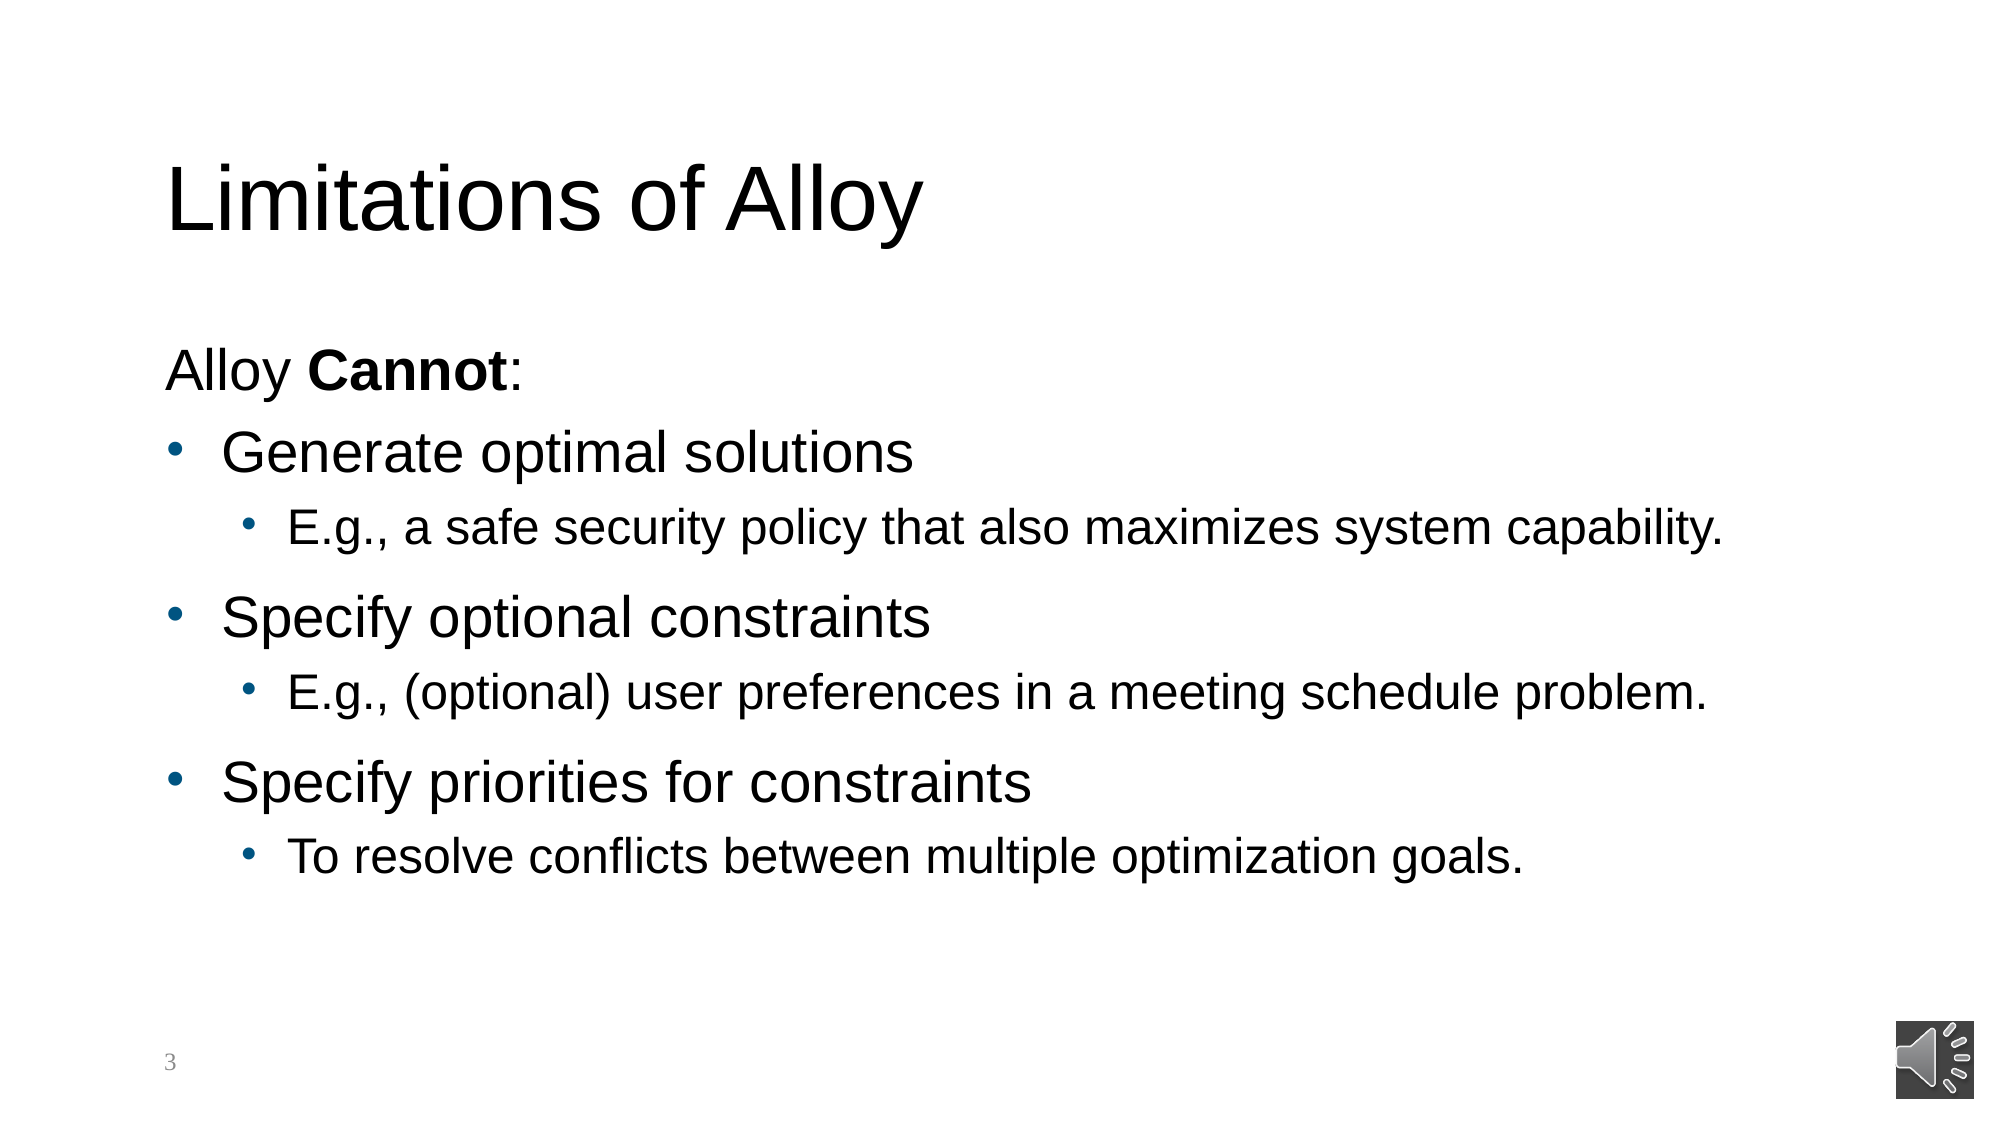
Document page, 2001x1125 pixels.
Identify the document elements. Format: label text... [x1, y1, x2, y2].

list Alloy Cannot: Generate optimal solutions E.g., a safe security policy that also maximizes system capability. Specify optional constraints E.g., (optional) user preferences in a meeting schedule problem. Specify priorities for constraints To resolve conflicts between multiple optimization goals. [150, 324, 1850, 988]
picture [1894, 1019, 1976, 1101]
slide_number 3 [149, 1030, 288, 1091]
title Limitations of Alloy [150, 99, 1850, 288]
